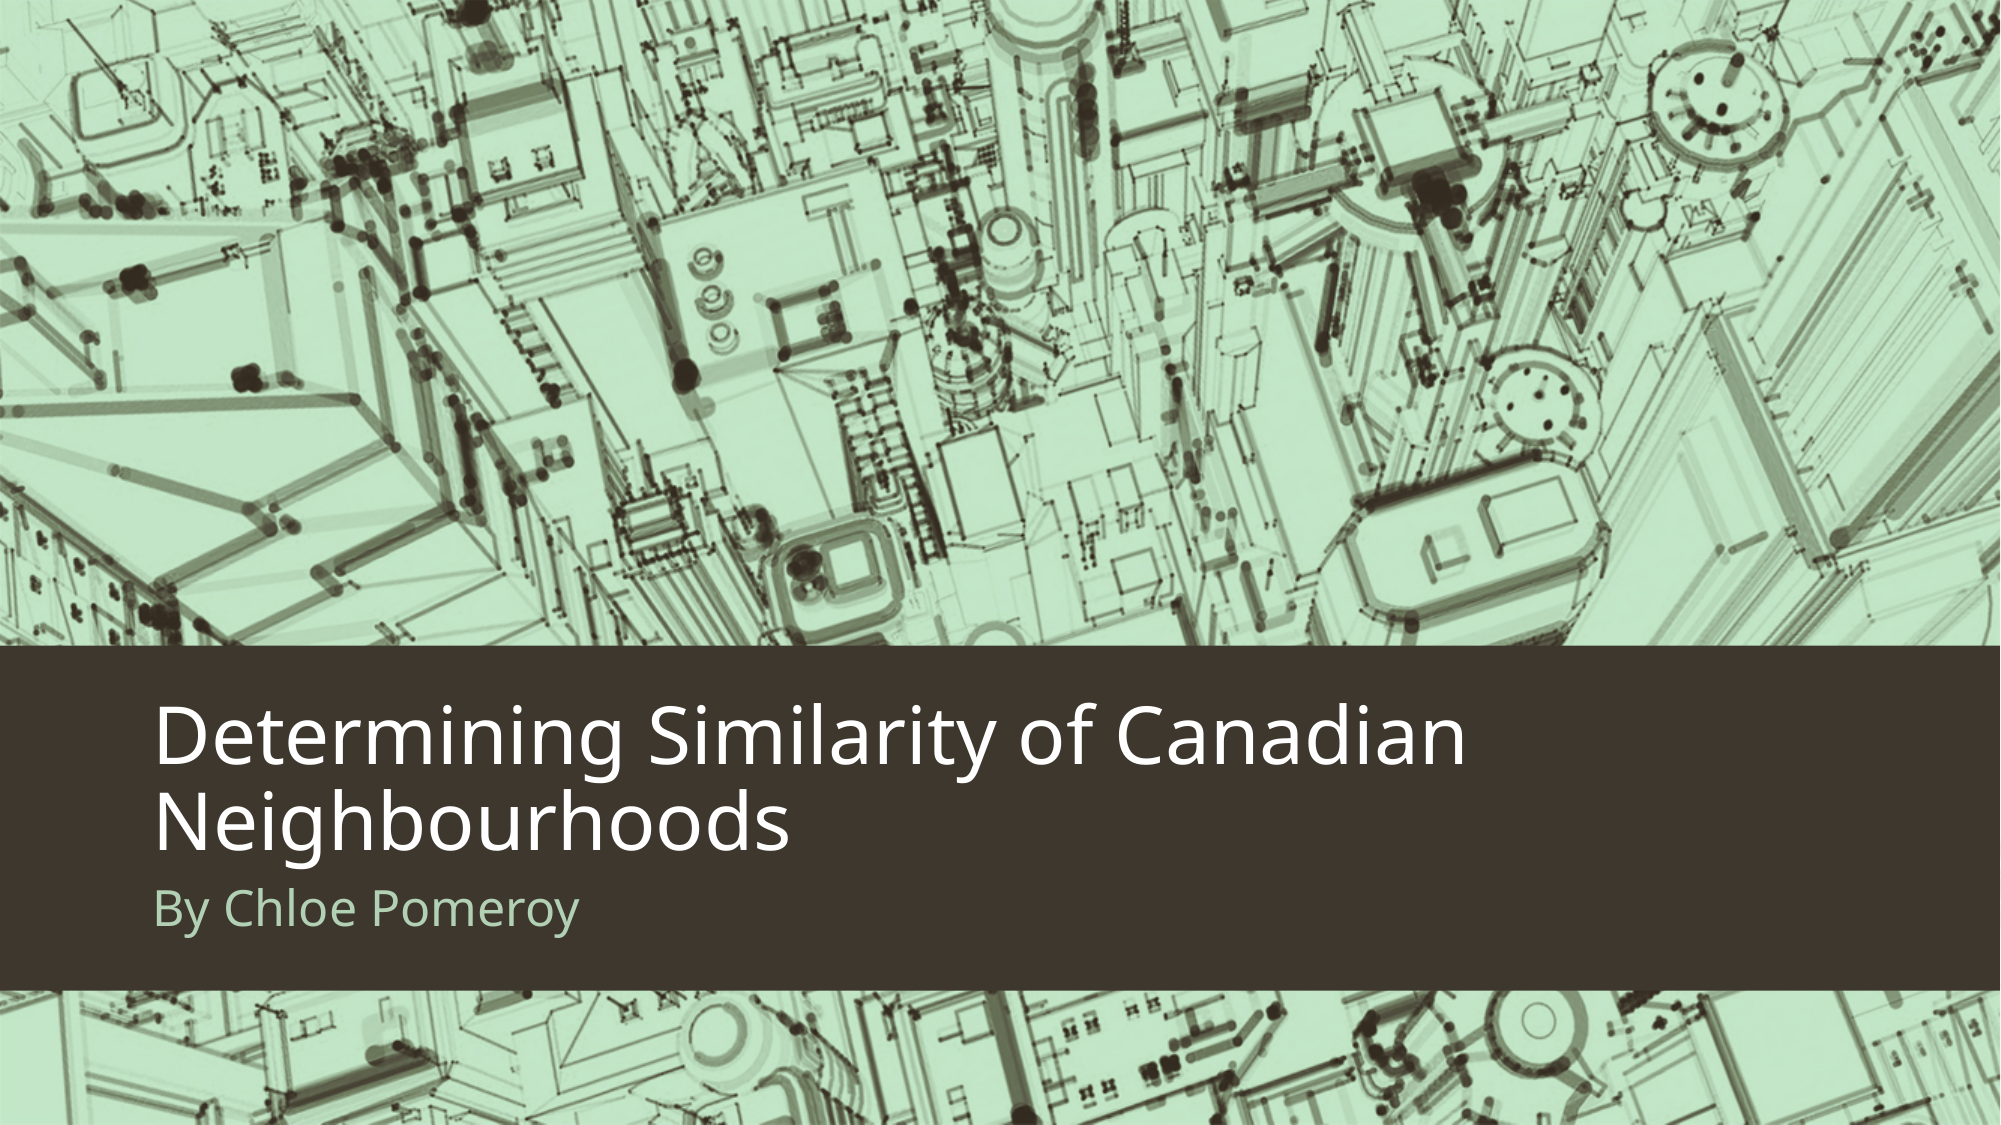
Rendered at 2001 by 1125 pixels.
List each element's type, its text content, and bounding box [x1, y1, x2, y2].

subtitle By Chloe Pomeroy [137, 875, 1863, 954]
title Determining Similarity of Canadian Neighbourhoods [137, 685, 1863, 875]
picture [0, 0, 2001, 1125]
